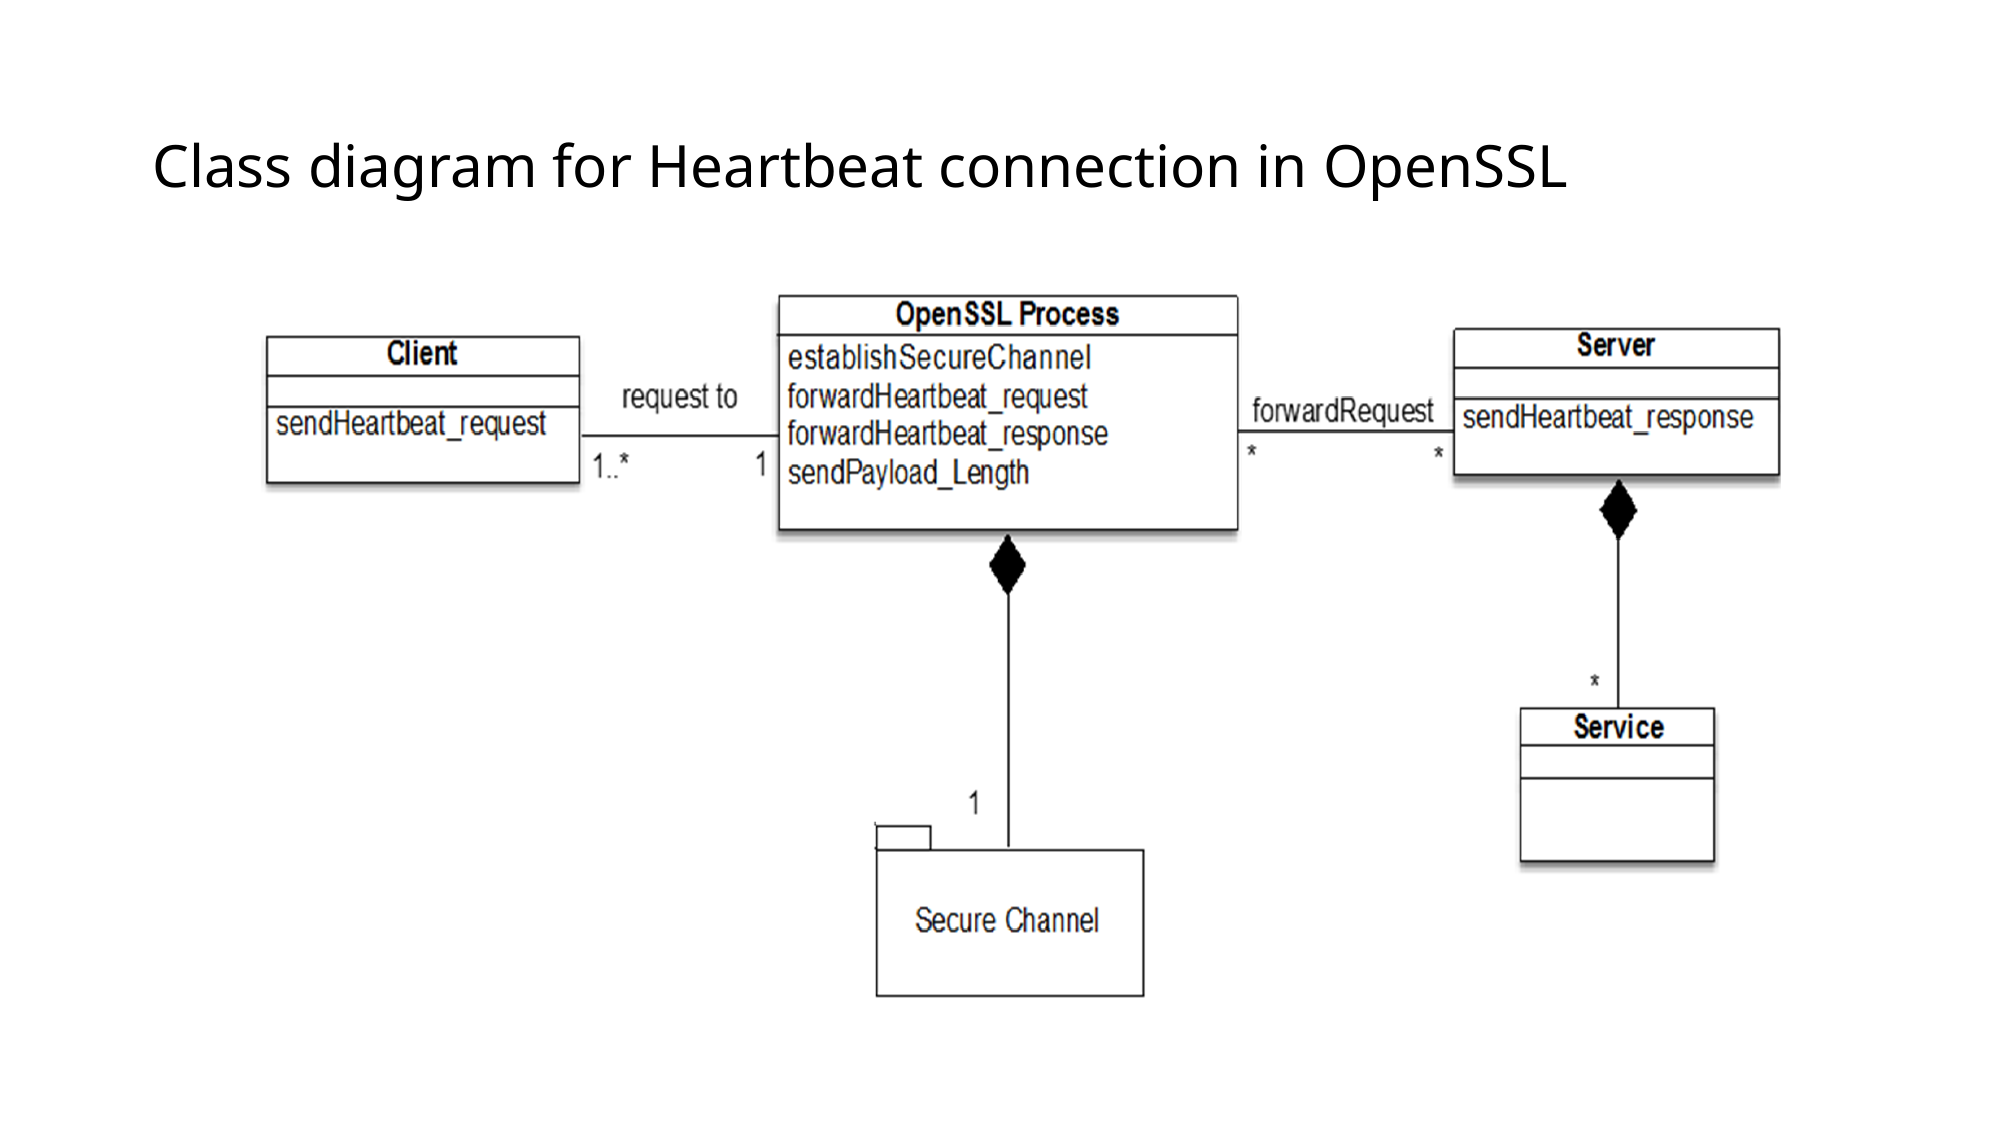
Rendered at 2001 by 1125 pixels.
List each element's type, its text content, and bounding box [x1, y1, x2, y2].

title Class diagram for Heartbeat connection in OpenSSL [137, 59, 1863, 278]
picture [260, 291, 1781, 1000]
